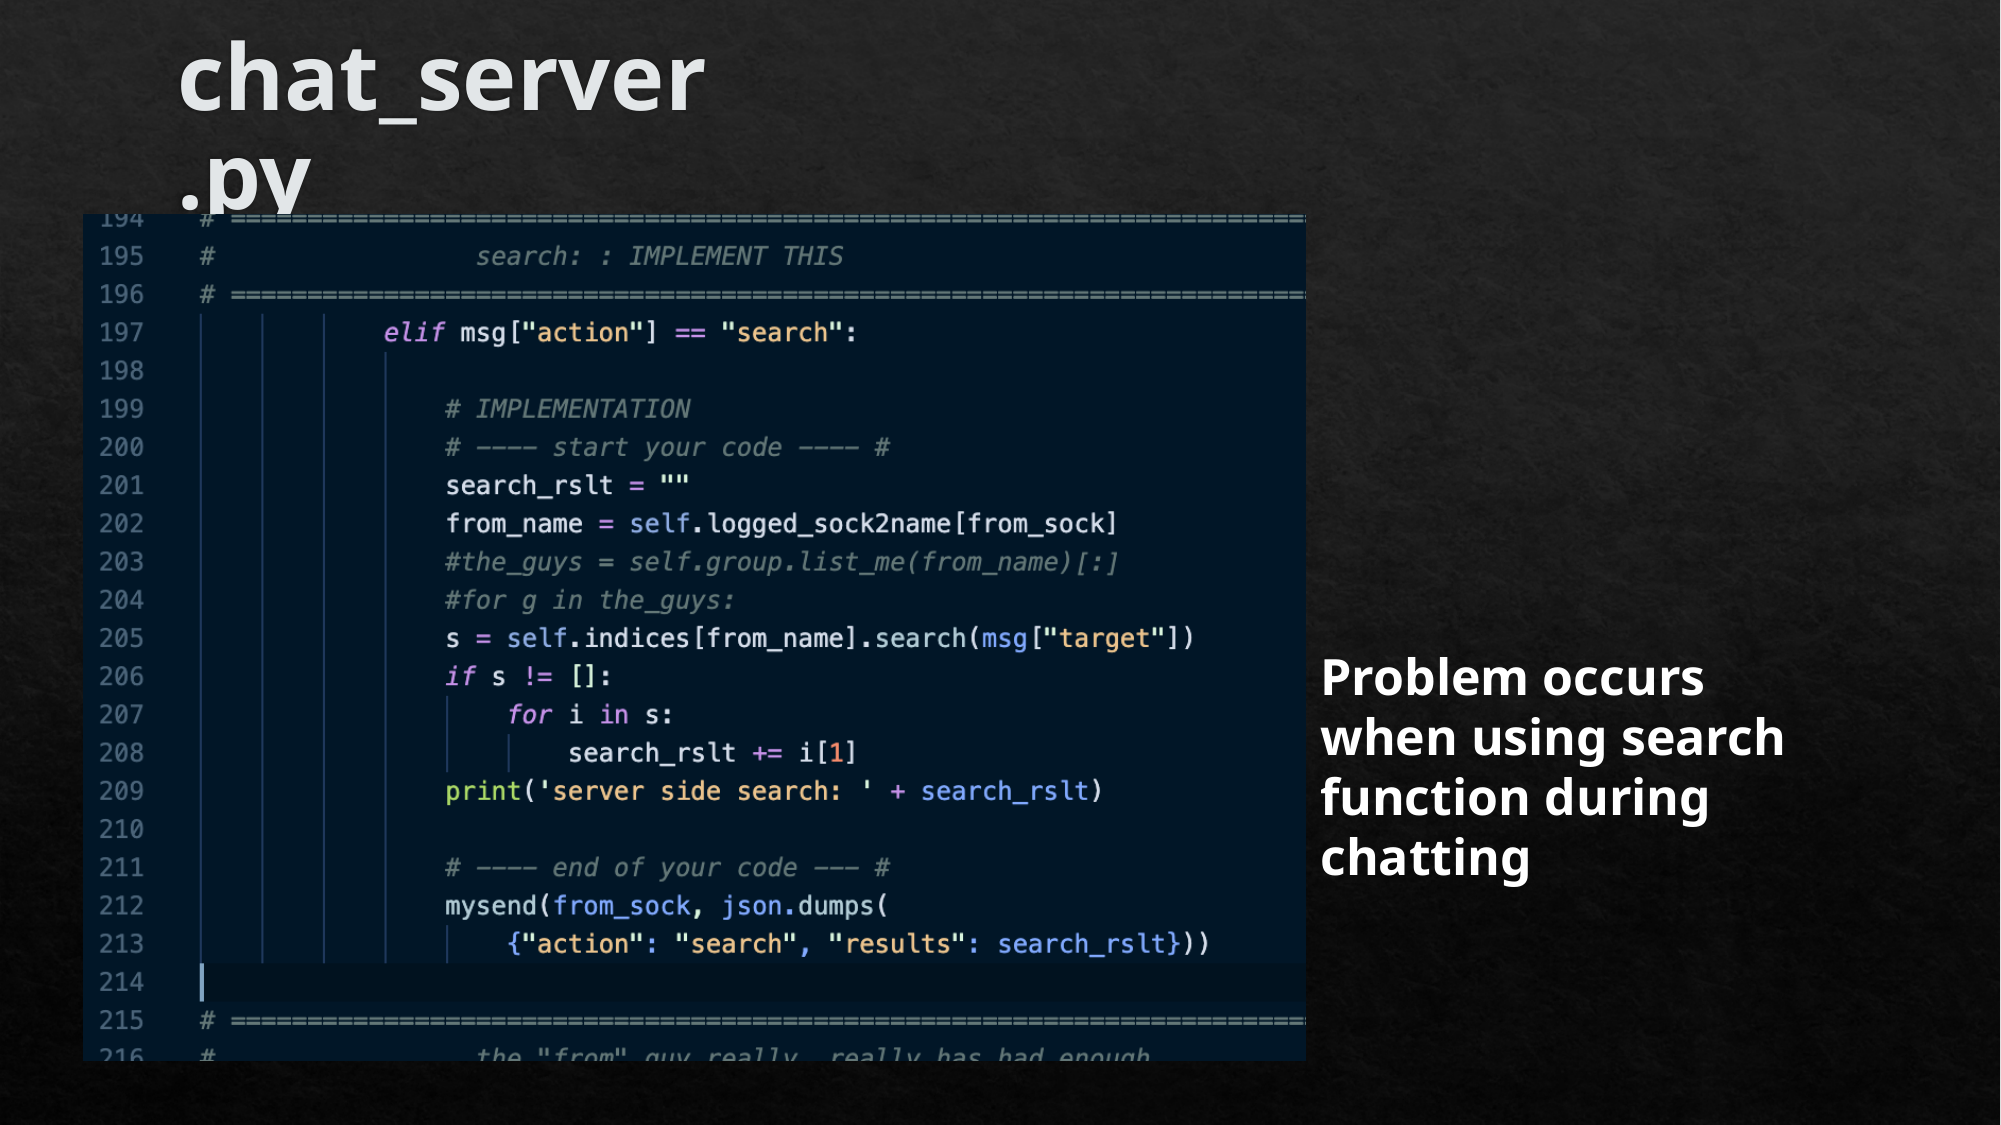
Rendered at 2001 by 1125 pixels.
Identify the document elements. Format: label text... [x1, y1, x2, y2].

picture [83, 214, 1306, 1062]
text_box [0, 0, 2000, 1125]
text_box Problem occurs when using search function during chatting [1313, 637, 1850, 893]
title chat_server.py [162, 17, 717, 210]
